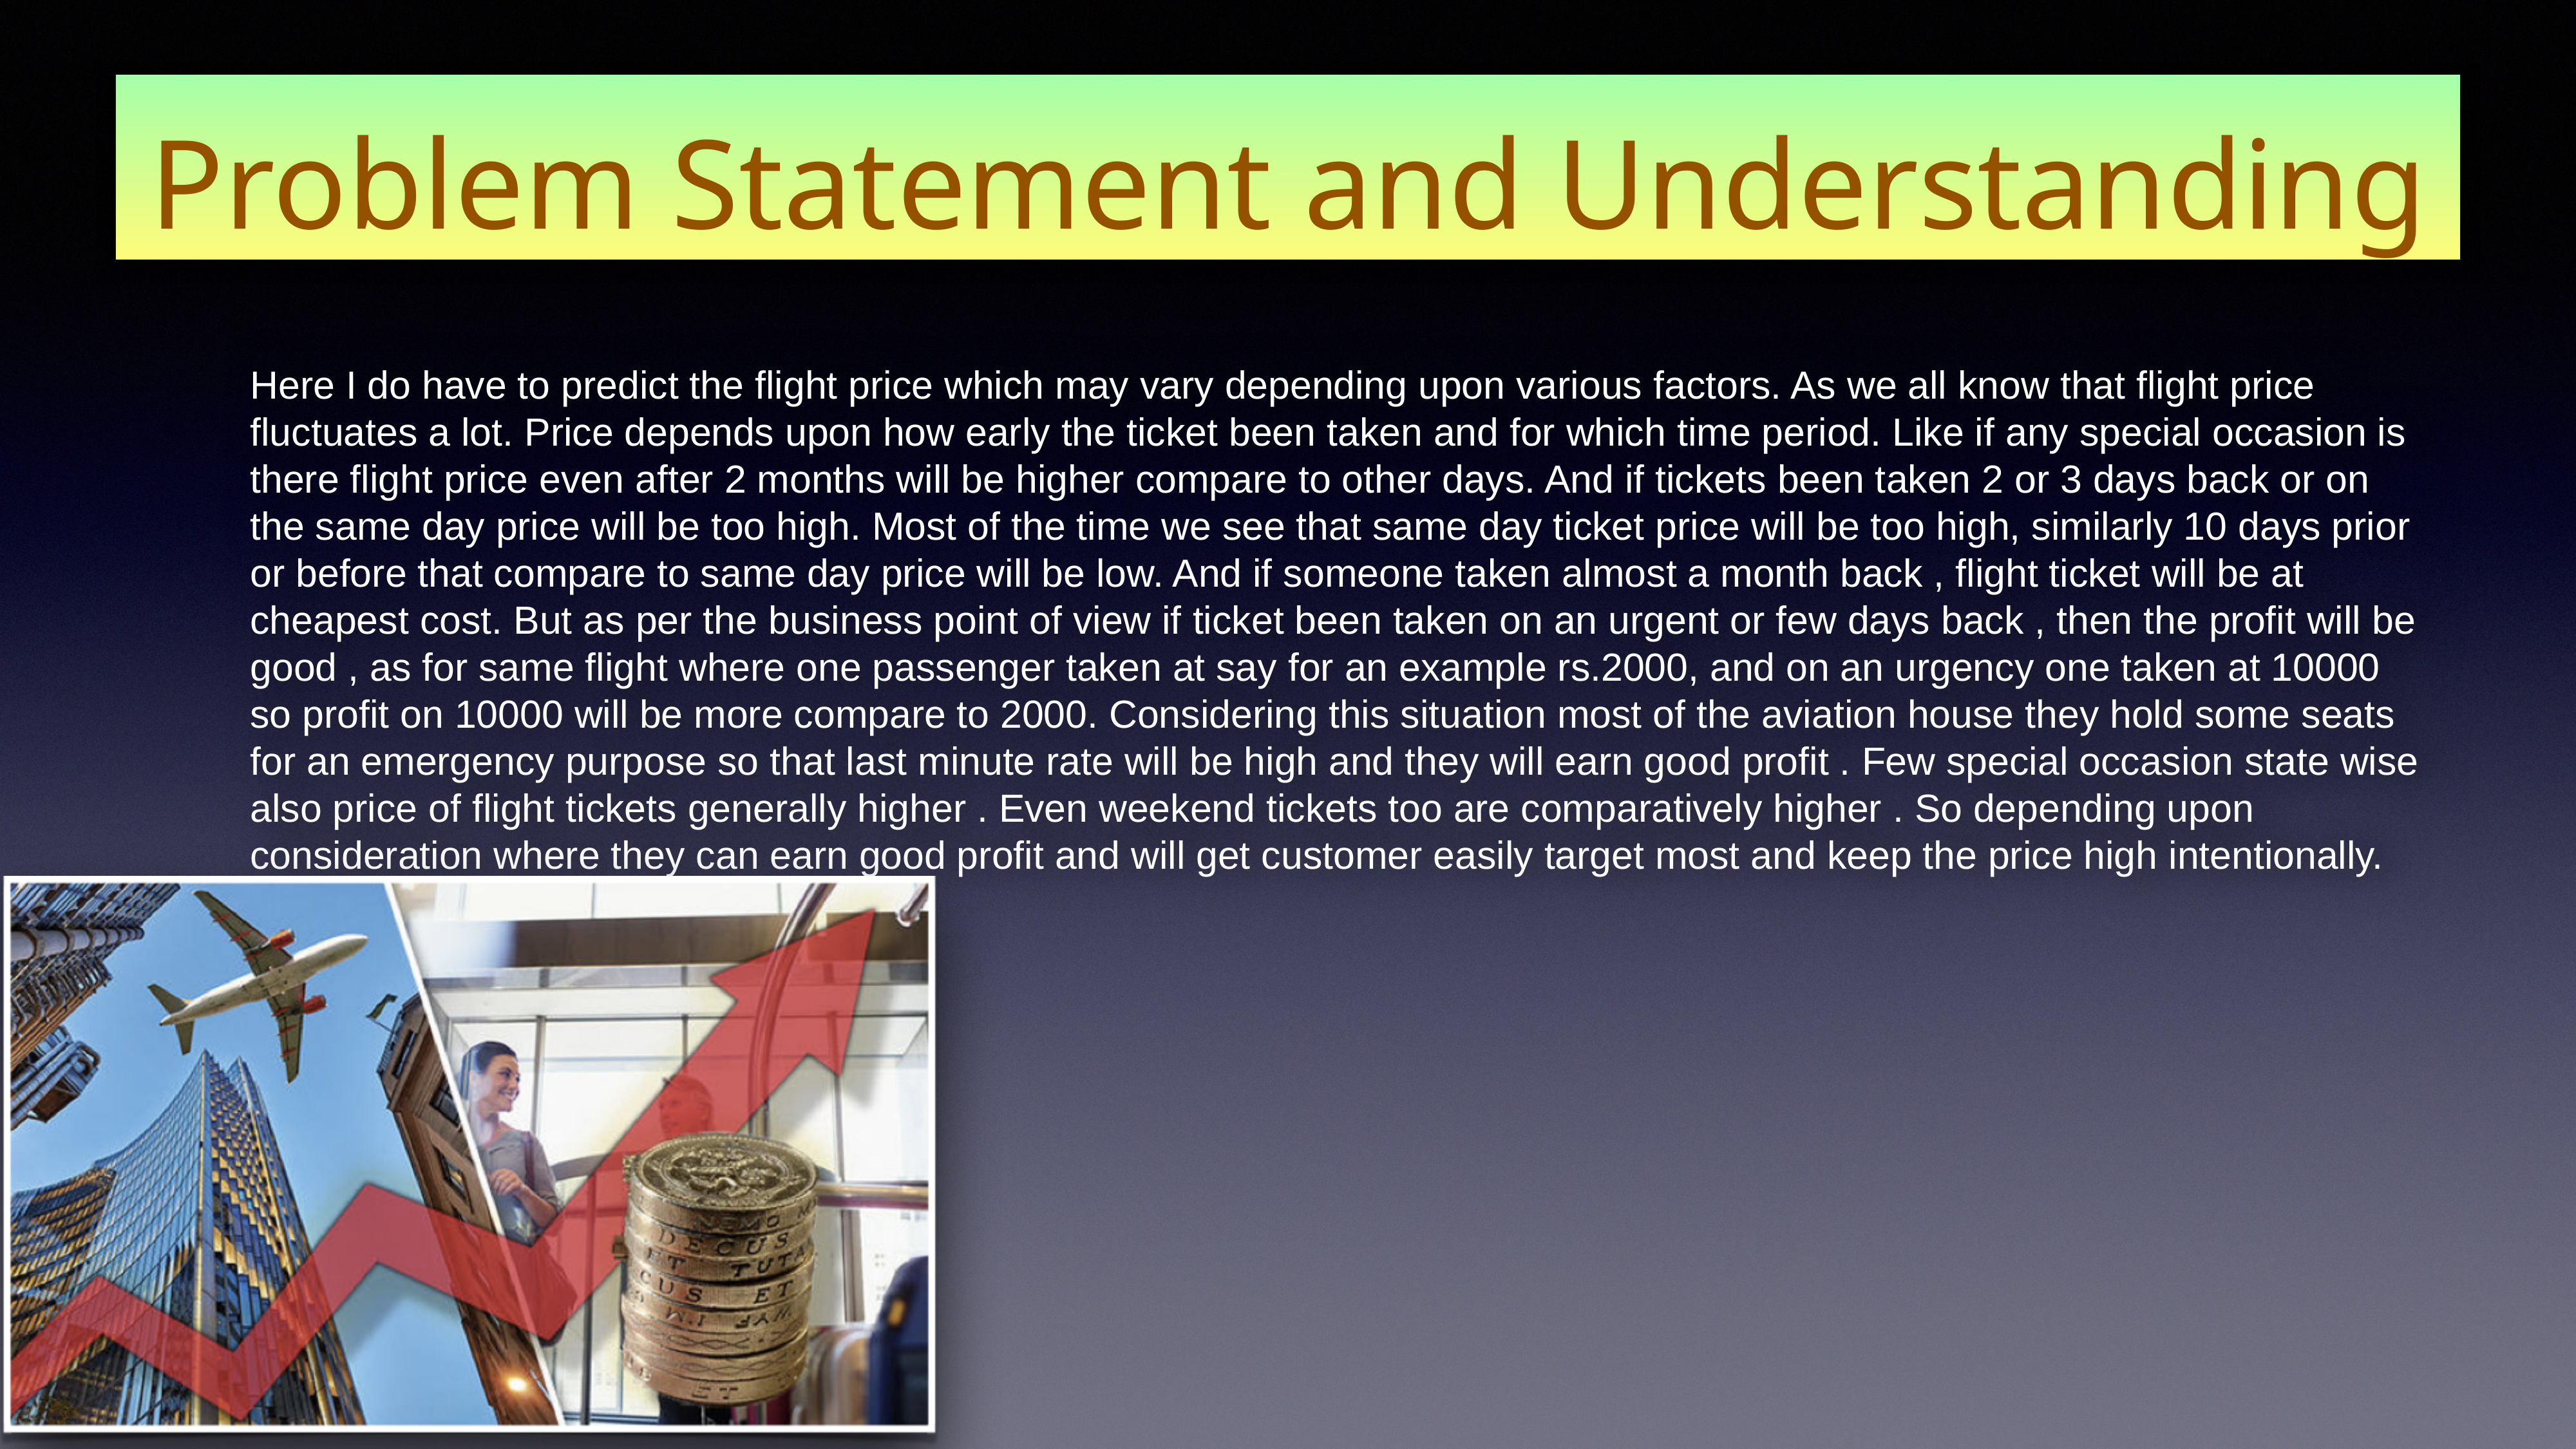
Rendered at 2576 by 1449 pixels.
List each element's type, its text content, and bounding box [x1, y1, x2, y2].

picture [0, 0, 2576, 1449]
title Problem Statement and Understanding [115, 74, 2461, 260]
subtitle Here I do have to predict the flight price which may vary depending upon various factors. As we all know that flight price fluctuates a lot. Price depends upon how early the ticket been taken and for which time period. Like if any special occasion is there flight price even after 2 months will be higher compare to other days. And if tickets been taken 2 or 3 days back or on the same day price will be too high. Most of the time we see that same day ticket price will be too high, similarly 10 days prior or before that compare to same day price will be low. And if someone taken almost a month back , flight ticket will be at cheapest cost. But as per the business point of view if ticket been taken on an urgent or few days back , then the profit will be good , as for same flight where one passenger taken at say for an example rs.2000, and on an urgency one taken at 10000 so profit on 10000 will be more compare to 2000. Considering this situation most of the aviation house they hold some seats for an emergency purpose so that last minute rate will be high and they will earn good profit . Few special occasion state wise also price of flight tickets generally higher . Even weekend tickets too are comparatively higher . So depending upon consideration where they can earn good profit and will get customer easily target most and keep the price high intentionally. [244, 354, 2430, 877]
